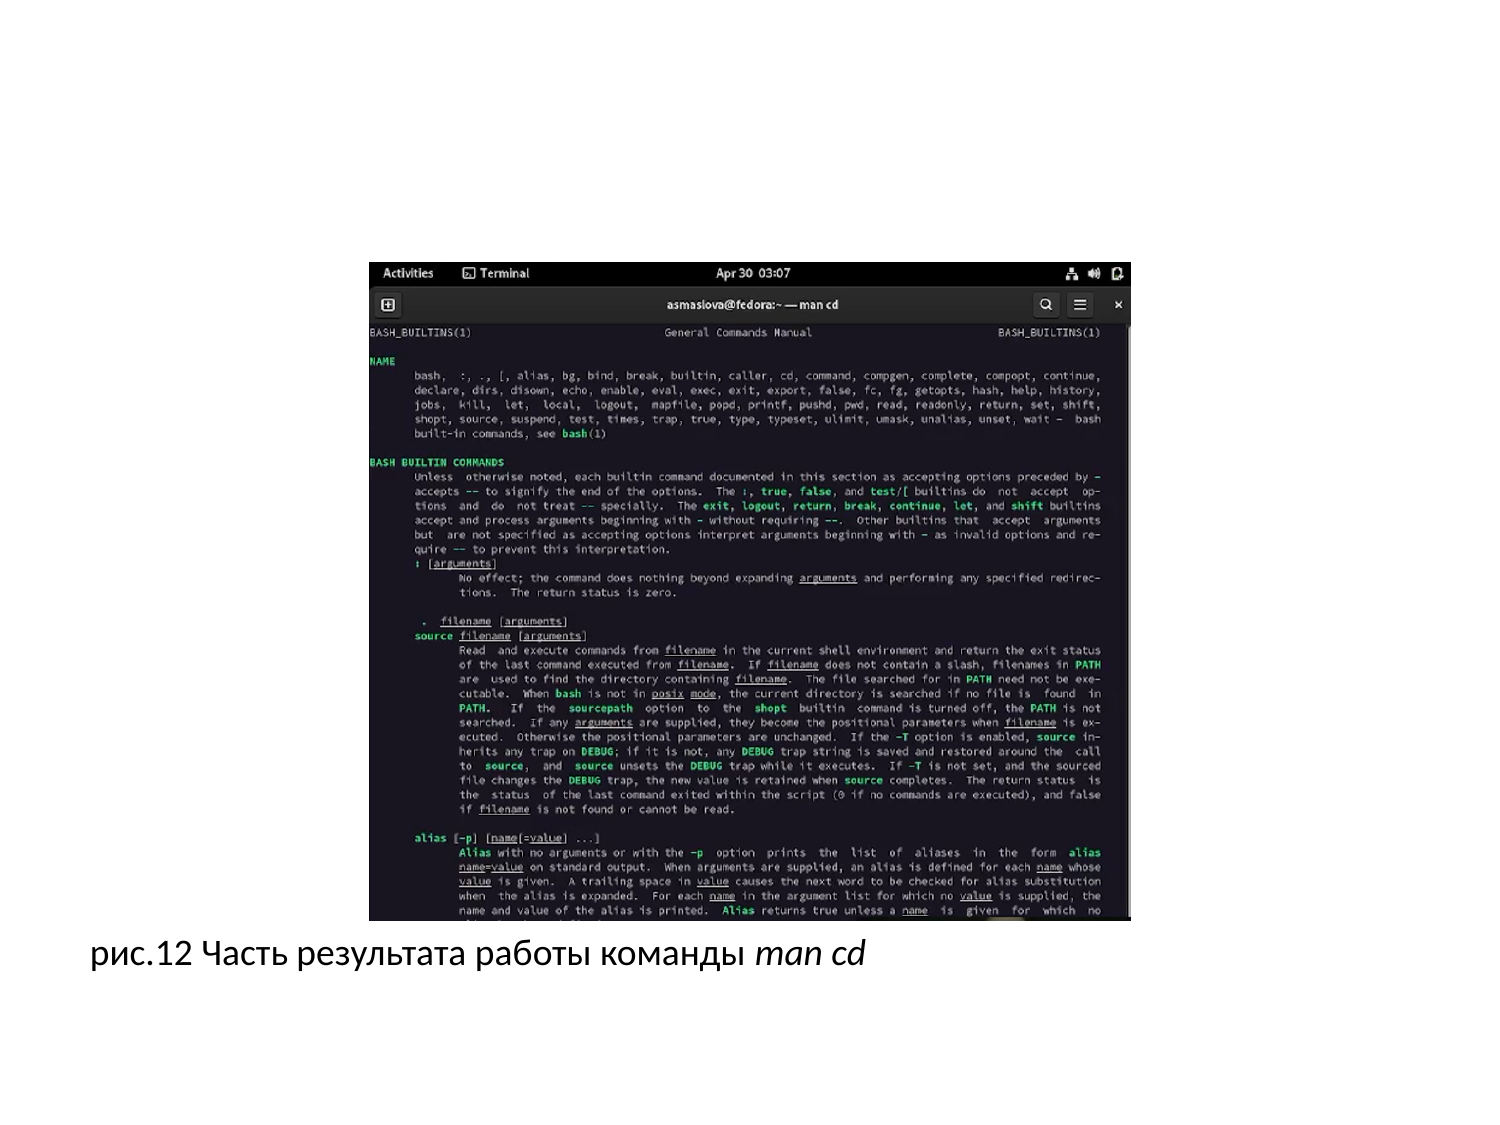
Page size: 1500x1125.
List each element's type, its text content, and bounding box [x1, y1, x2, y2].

picture [368, 262, 1132, 921]
text_box рис.12 Часть результата работы команды man cd [74, 920, 1425, 1005]
